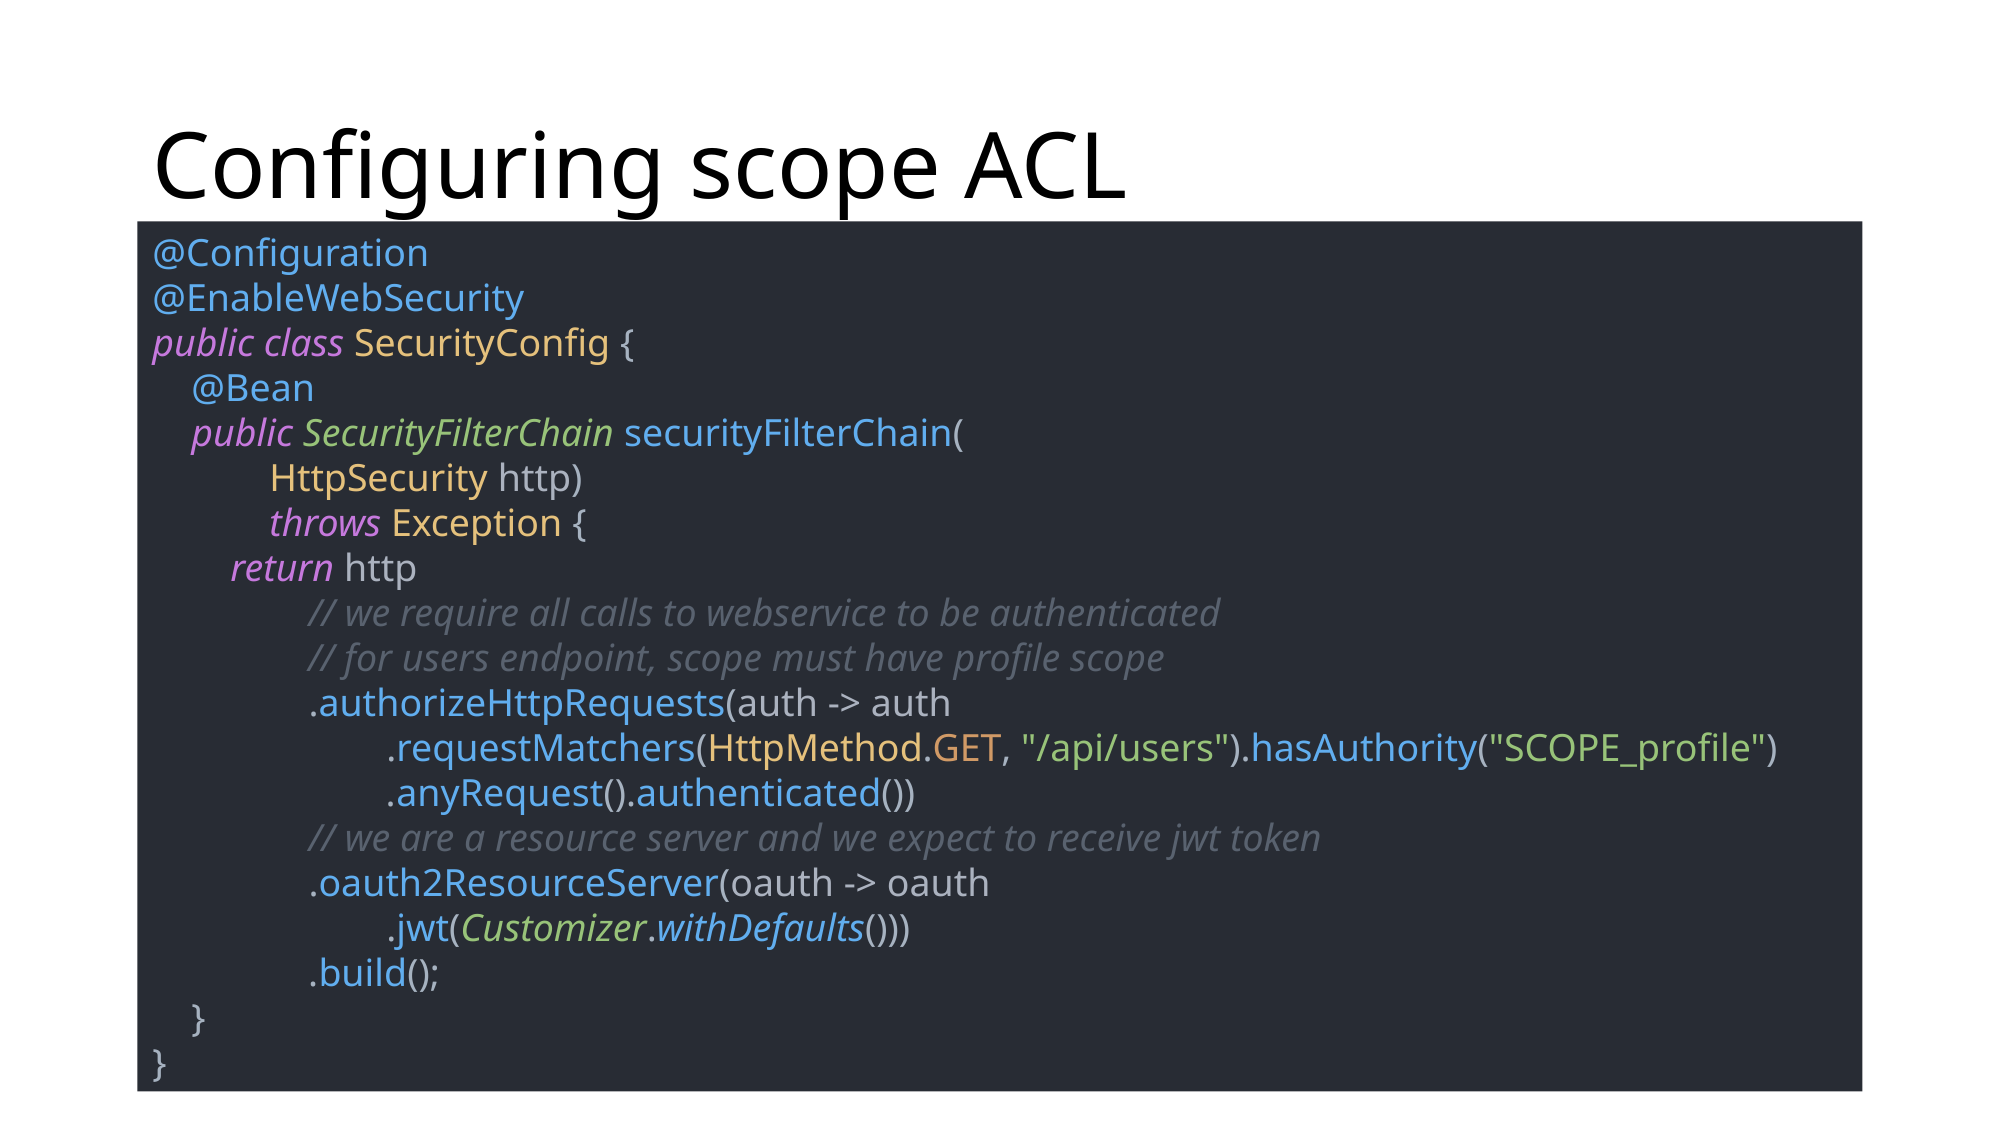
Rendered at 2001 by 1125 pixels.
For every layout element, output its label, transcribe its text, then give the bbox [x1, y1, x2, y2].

list @Configuration @EnableWebSecurity public class SecurityConfig { @Bean public SecurityFilterChain securityFilterChain( HttpSecurity http) throws Exception { return http // we require all calls to webservice to be authenticated // for users endpoint, scope must have profile scope .authorizeHttpRequests(auth -> auth .requestMatchers(HttpMethod.GET, "/api/users").hasAuthority("SCOPE_profile") .anyRequest().authenticated()) // we are a resource server and we expect to receive jwt token .oauth2ResourceServer(oauth -> oauth .jwt(Customizer.withDefaults())) .build(); } } [137, 221, 1863, 1092]
title Configuring scope ACL [137, 59, 1863, 221]
